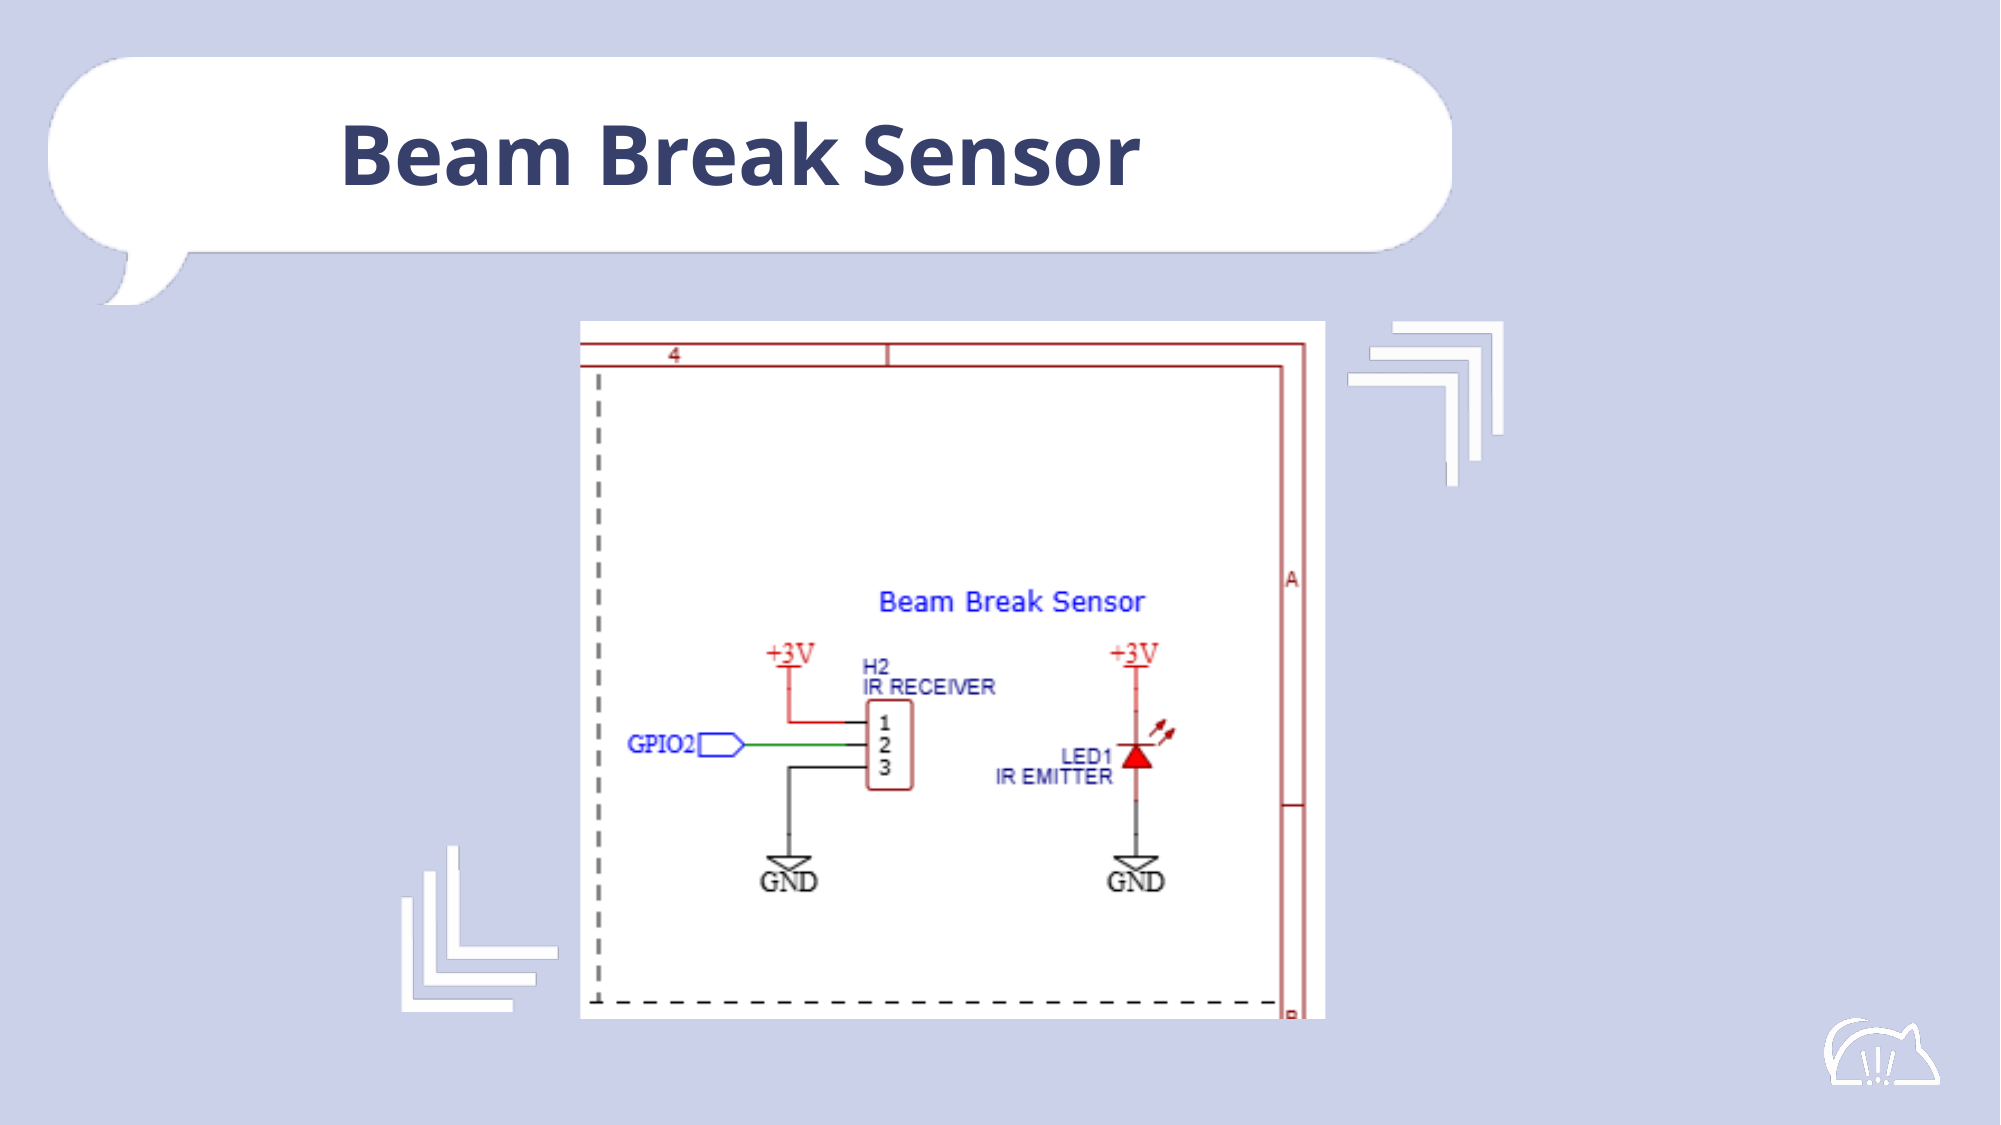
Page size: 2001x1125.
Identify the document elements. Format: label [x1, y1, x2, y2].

picture [47, 56, 1453, 306]
picture [579, 320, 1326, 1020]
picture [401, 845, 561, 1013]
picture [1345, 320, 1505, 488]
picture [1823, 1018, 1941, 1086]
